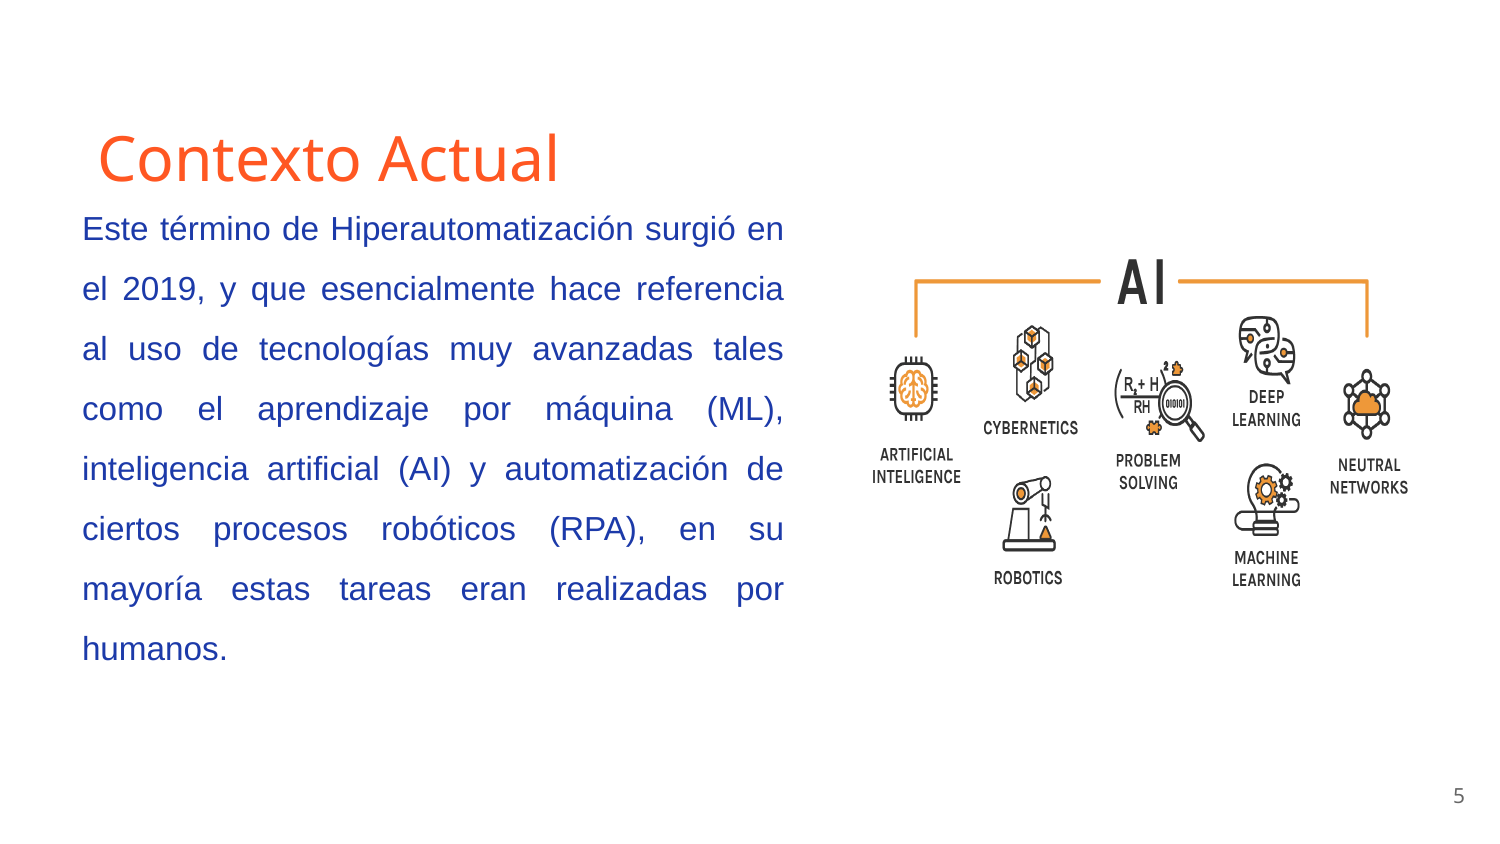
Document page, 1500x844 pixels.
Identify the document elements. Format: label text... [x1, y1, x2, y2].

slide_number ‹#› [1389, 764, 1480, 830]
title Contexto Actual [82, 66, 1480, 146]
picture [845, 223, 1433, 621]
list Este término de Hiperautomatización surgió en el 2019, y que esencialmente hace referencia al uso de tecnologías muy avanzadas tales como el aprendizaje por máquina (ML), inteligencia artificial (AI) y automatización de ciertos procesos robóticos (RPA), en su mayoría estas tareas eran realizadas por humanos. [67, 172, 801, 765]
